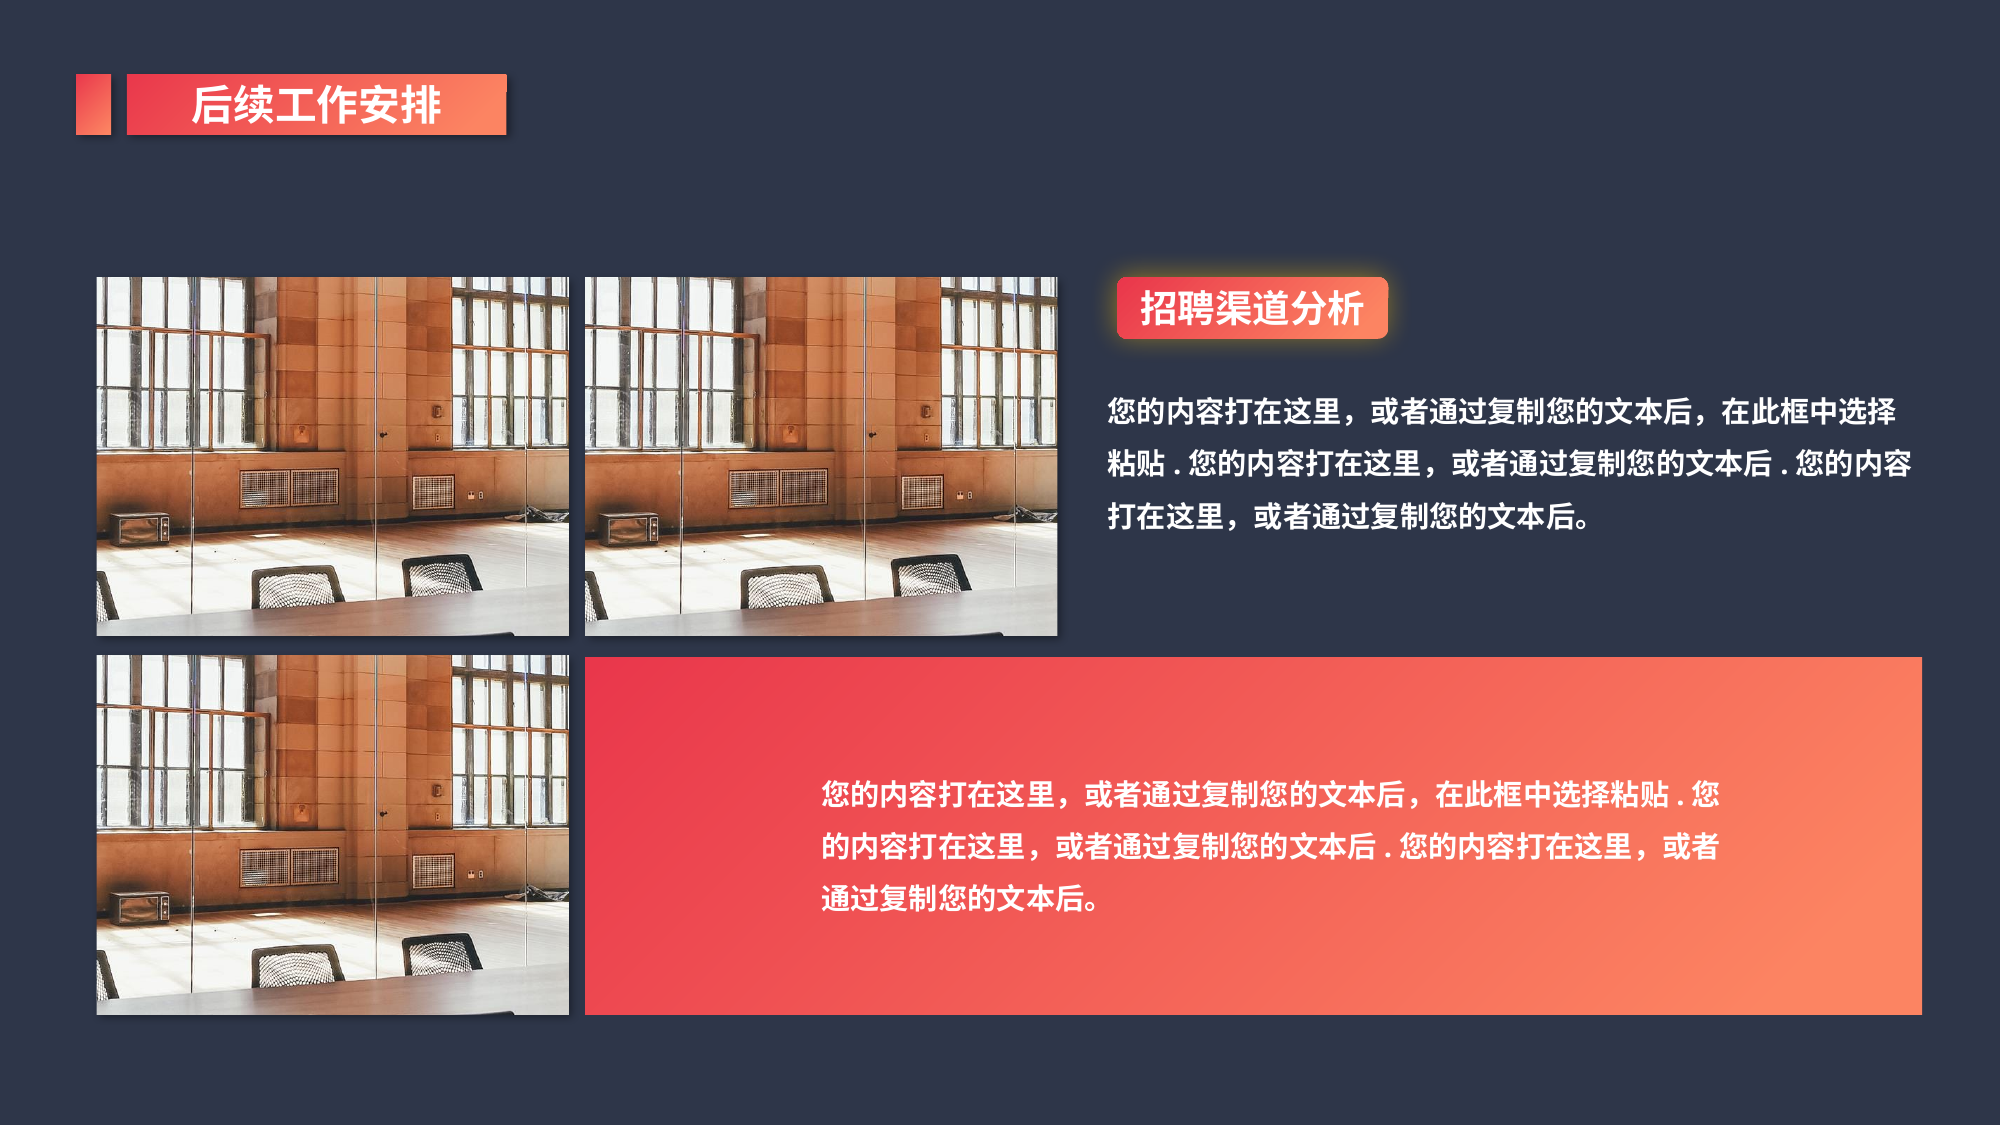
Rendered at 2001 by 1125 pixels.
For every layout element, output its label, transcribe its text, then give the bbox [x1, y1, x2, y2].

text_box [96, 276, 570, 637]
text_box [584, 657, 1923, 1015]
text_box [584, 276, 1058, 637]
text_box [76, 74, 507, 135]
text_box 您的内容打在这里，或者通过复制您的文本后，在此框中选择粘贴.您的内容打在这里，或者通过复制您的文本后.您的内容打在这里，或者通过复制您的文本后。 [821, 758, 1745, 916]
text_box [96, 655, 570, 1015]
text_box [1107, 276, 1923, 529]
